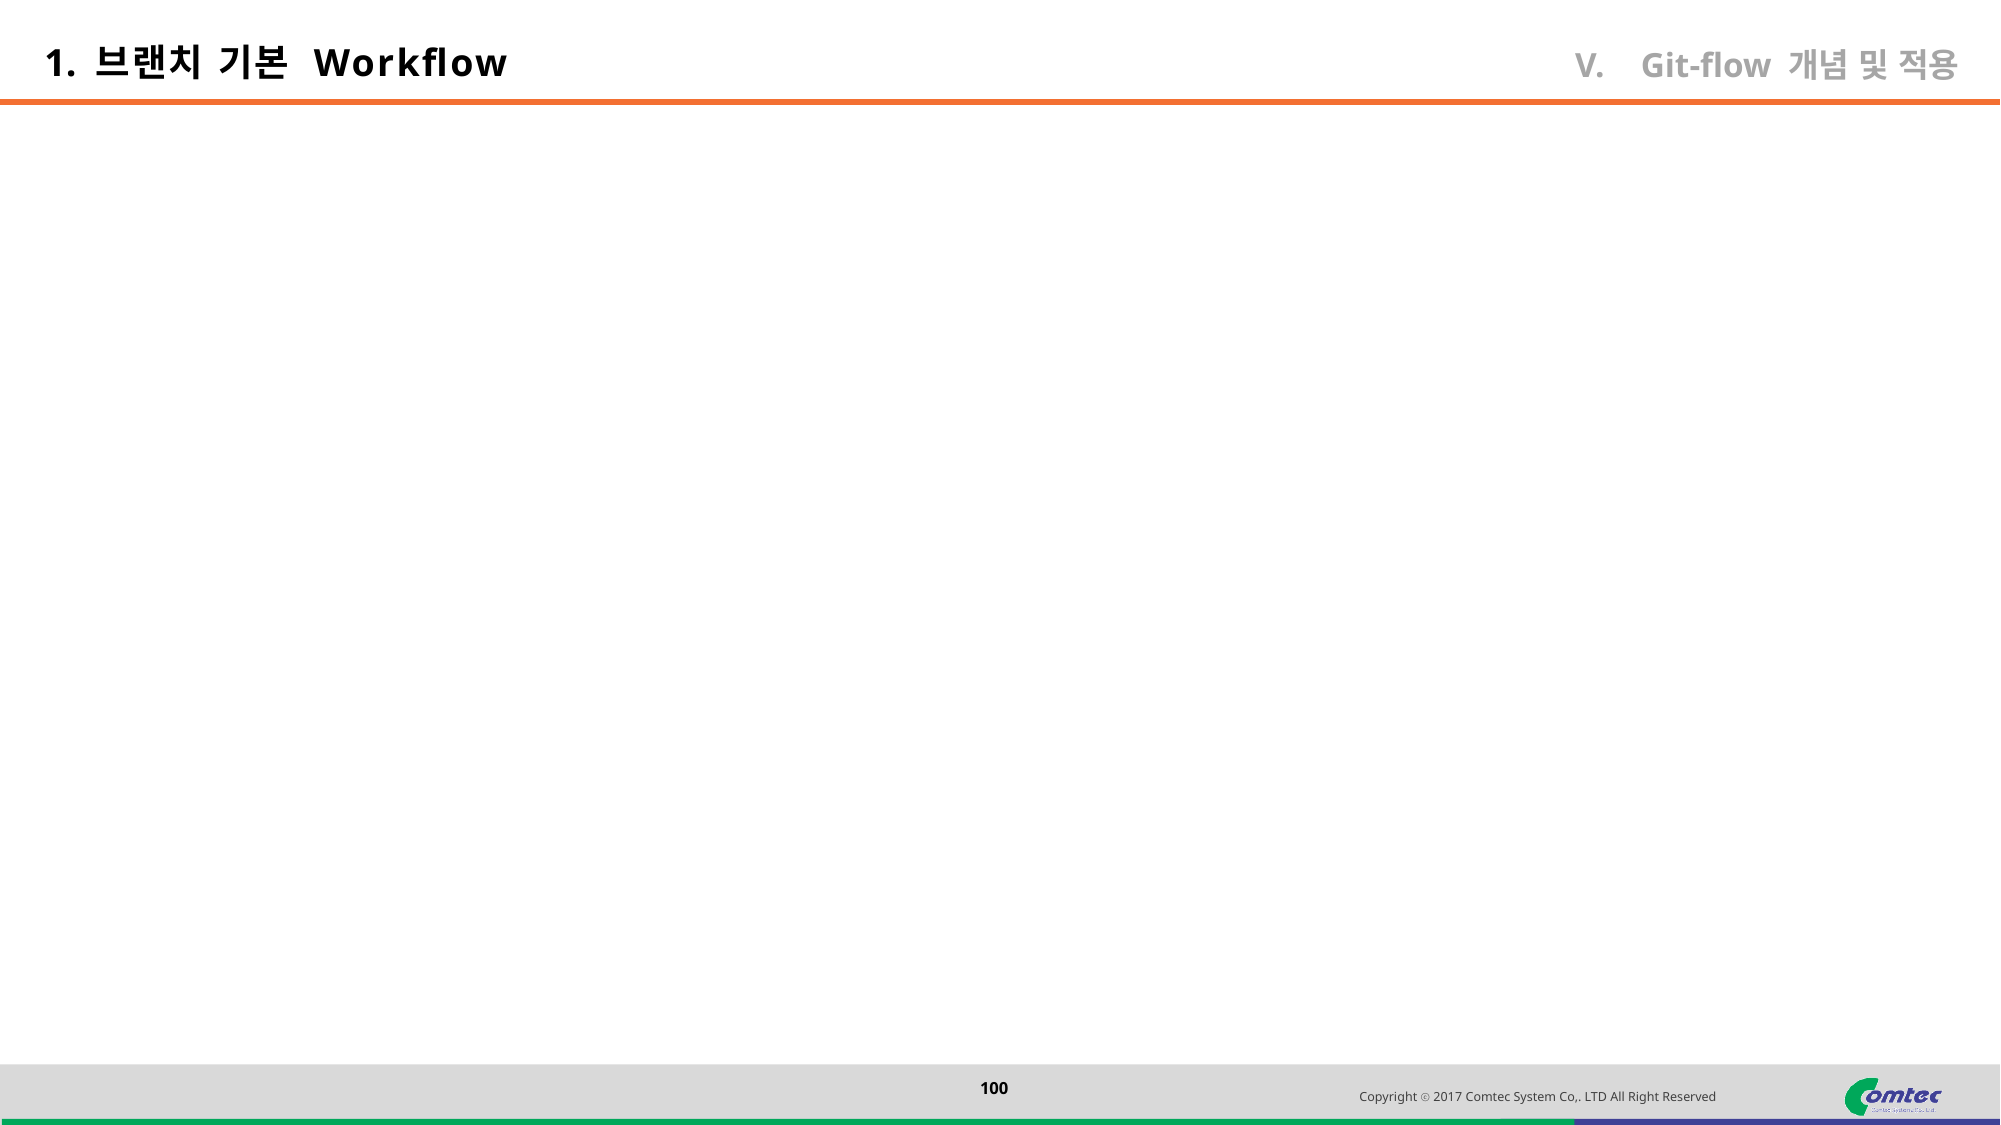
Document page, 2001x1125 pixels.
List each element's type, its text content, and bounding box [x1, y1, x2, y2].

list Git-flow 개념 및 적용 [1158, 28, 1960, 92]
picture [1842, 1074, 1944, 1118]
list 1. 브랜치 기본 Workflow [44, 28, 1149, 92]
